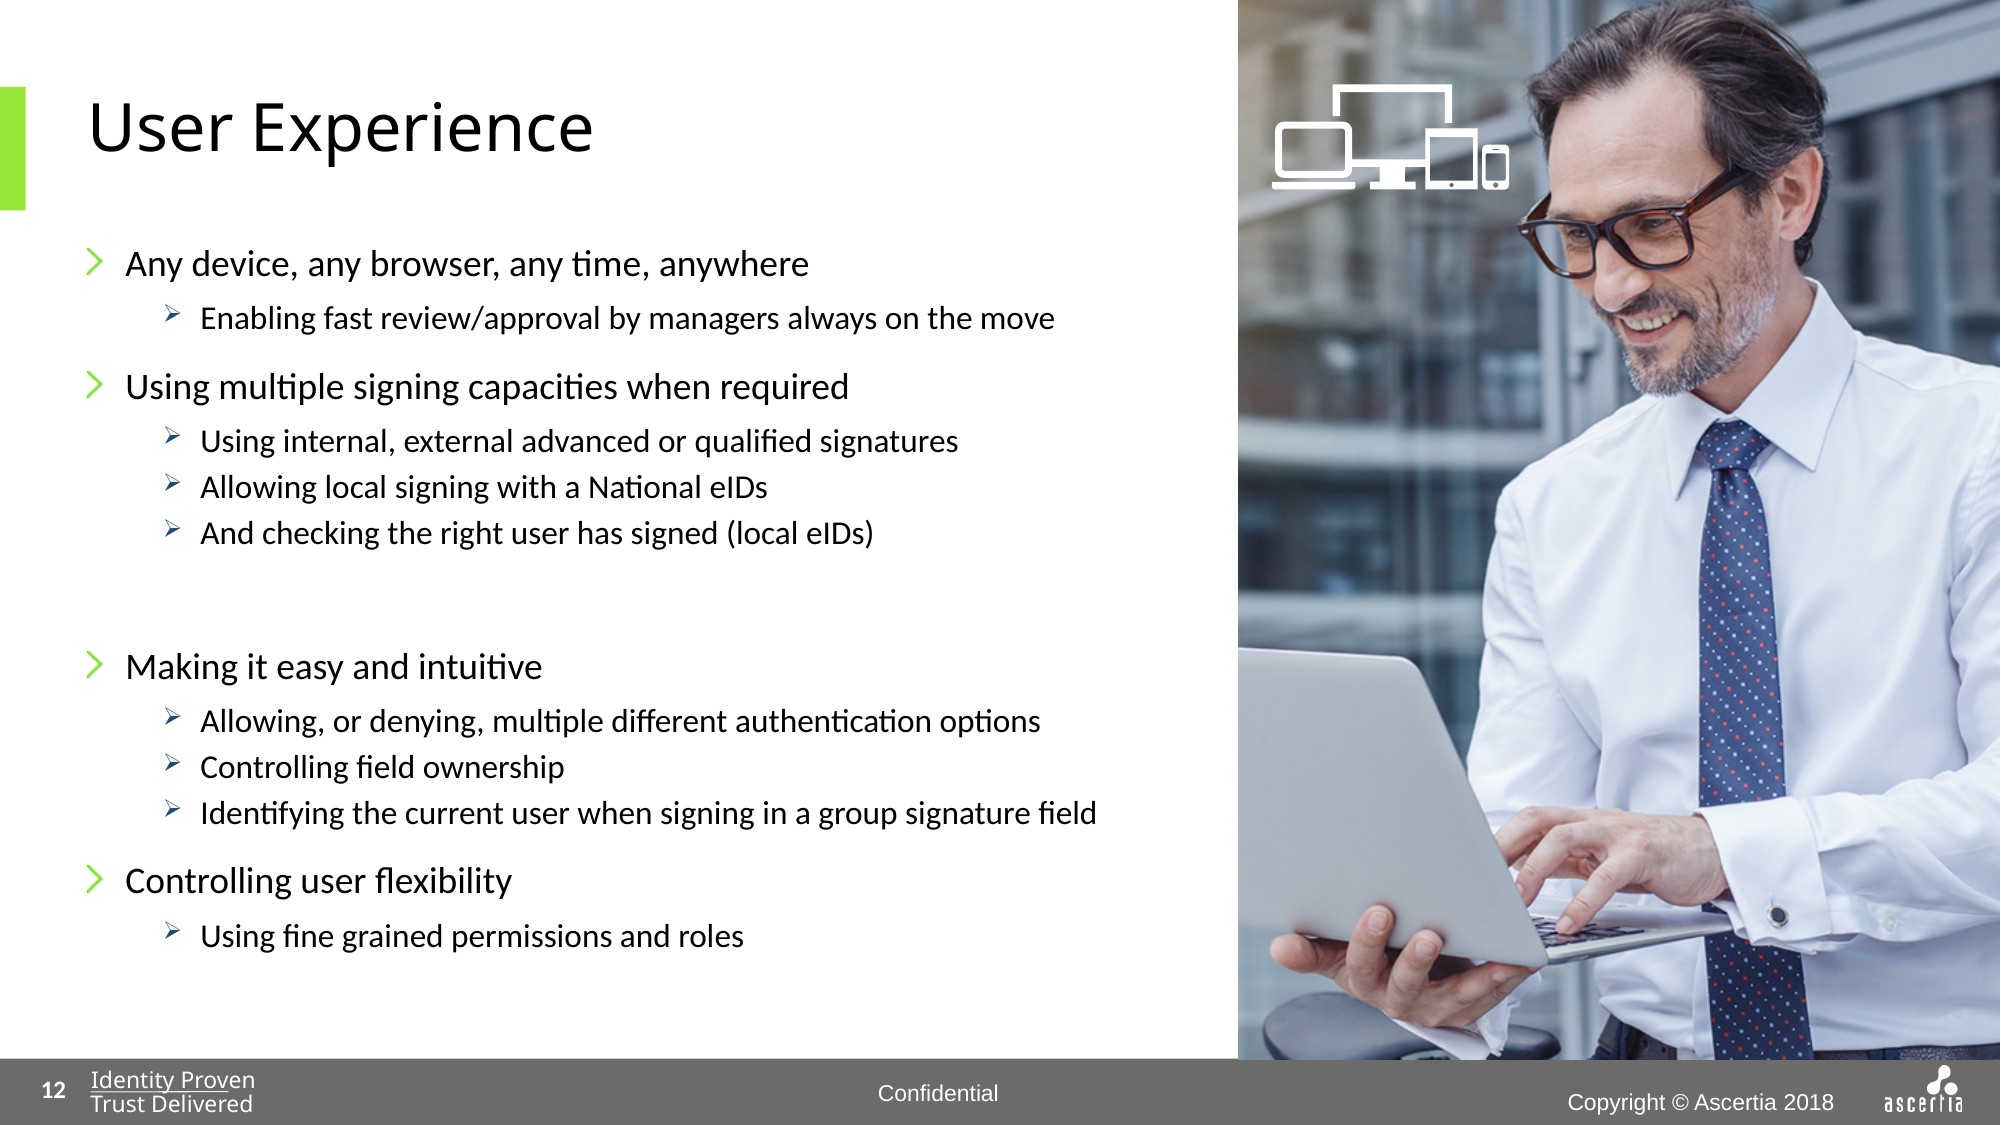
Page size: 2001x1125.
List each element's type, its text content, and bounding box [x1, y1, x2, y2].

picture [87, 371, 103, 398]
picture [1238, 0, 2000, 1060]
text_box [1271, 84, 1510, 190]
picture [1880, 1065, 1962, 1112]
title User Experience [73, 86, 1238, 190]
picture [87, 248, 103, 275]
list Any device, any browser, any time, anywhere Enabling fast review/approval by managers always on the move Using multiple signing capacities when required Using internal, external advanced or qualified signatures Allowing local signing with a National eIDs And checking the right user has signed (local eIDs) Making it easy and intuitive Allowing, or denying, multiple different authentication options Controlling field ownership Identifying the current user when signing in a group signature field Controlling user flexibility Using fine grained permissions and roles [73, 231, 1164, 1027]
picture [87, 651, 103, 678]
picture [87, 865, 103, 893]
